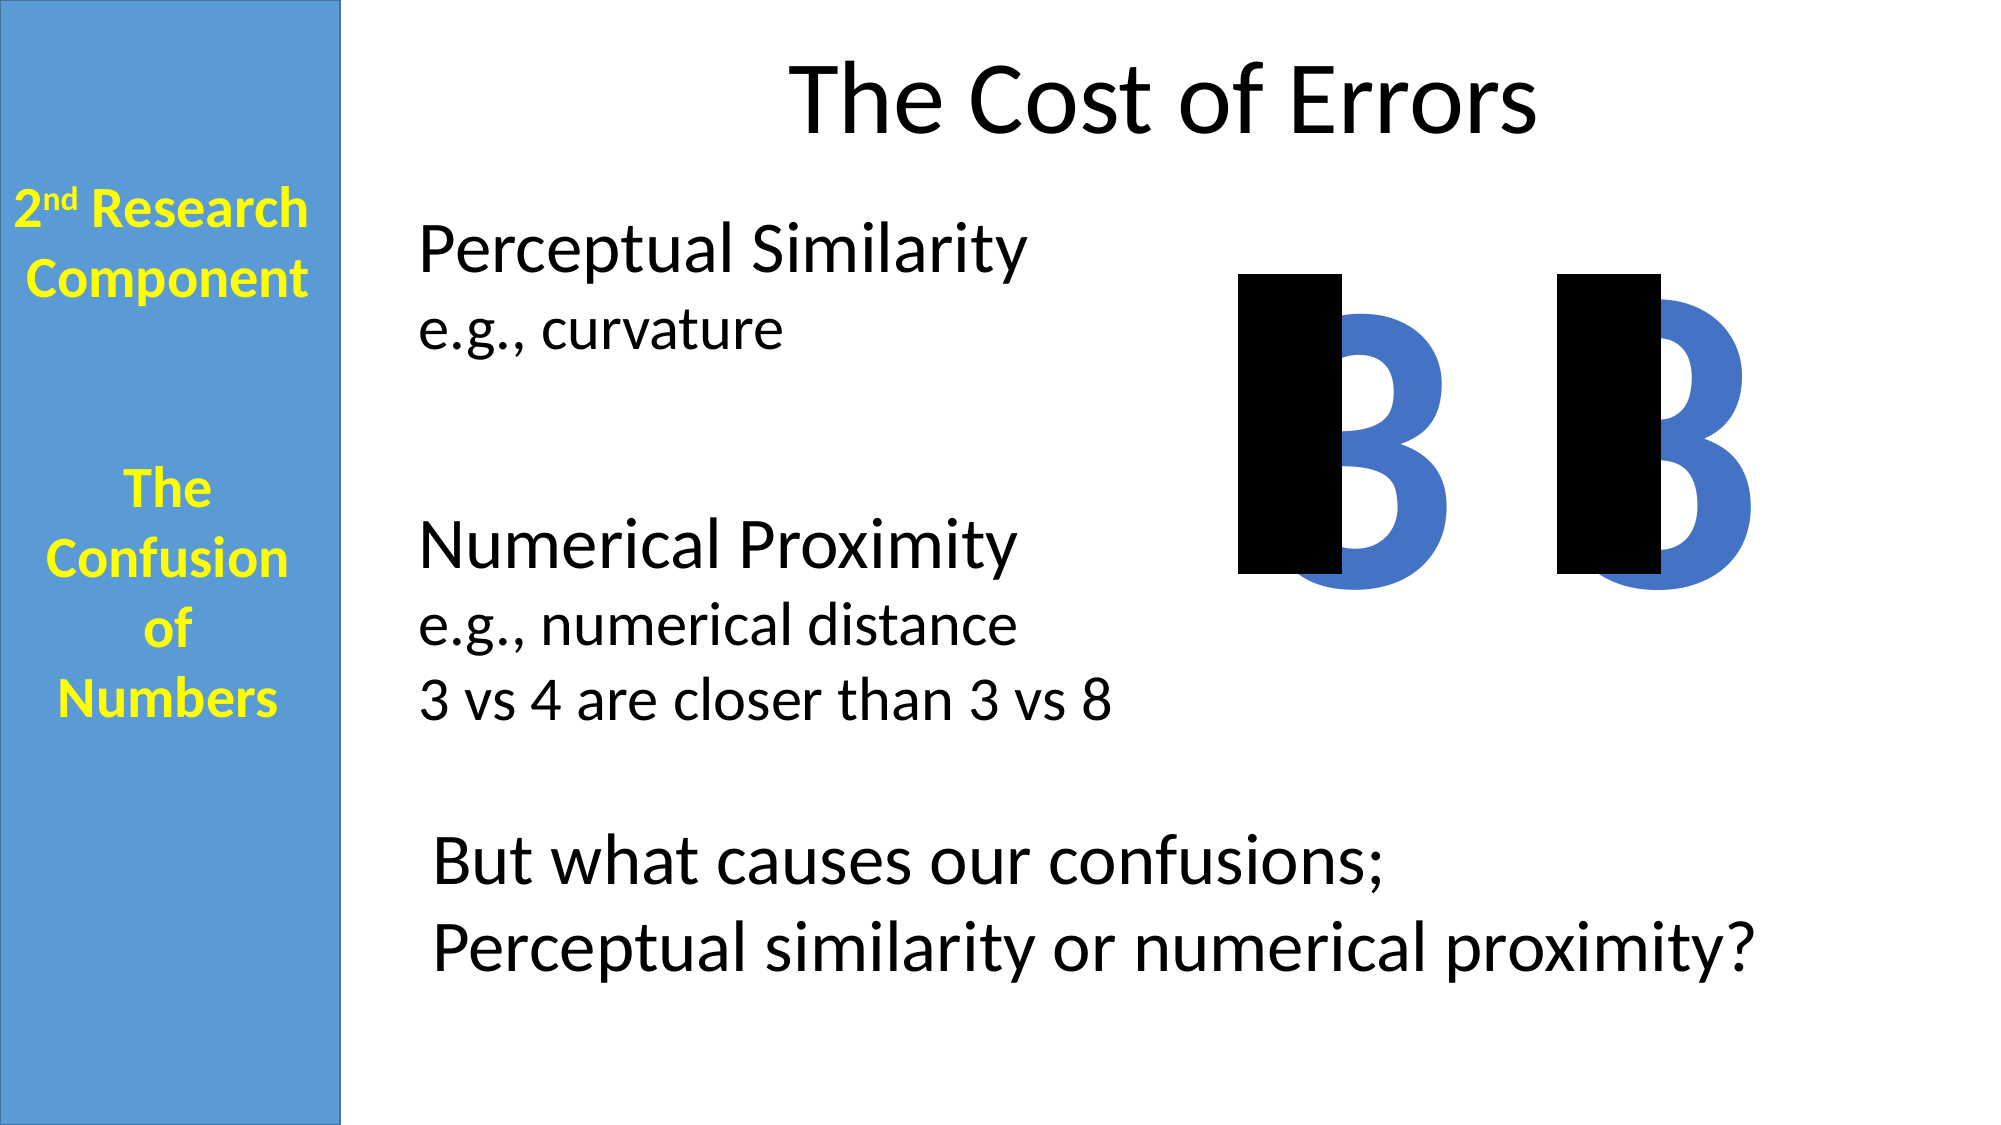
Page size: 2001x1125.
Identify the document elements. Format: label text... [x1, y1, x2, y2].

text_box 3 8 [1232, 163, 1780, 679]
text_box [1557, 274, 1661, 574]
text_box But what causes our confusions; Perceptual similarity or numerical proximity? [417, 804, 1775, 994]
text_box [0, 0, 341, 1125]
text_box 2nd Research Component The Confusion of Numbers [0, 22, 339, 737]
text_box The Cost of Errors [773, 22, 1555, 162]
text_box Numerical Proximity e.g., numerical distance 3 vs 4 are closer than 3 vs 8 [403, 488, 1130, 741]
text_box Perceptual Similarity e.g., curvature [403, 191, 1044, 370]
text_box [1238, 274, 1342, 574]
